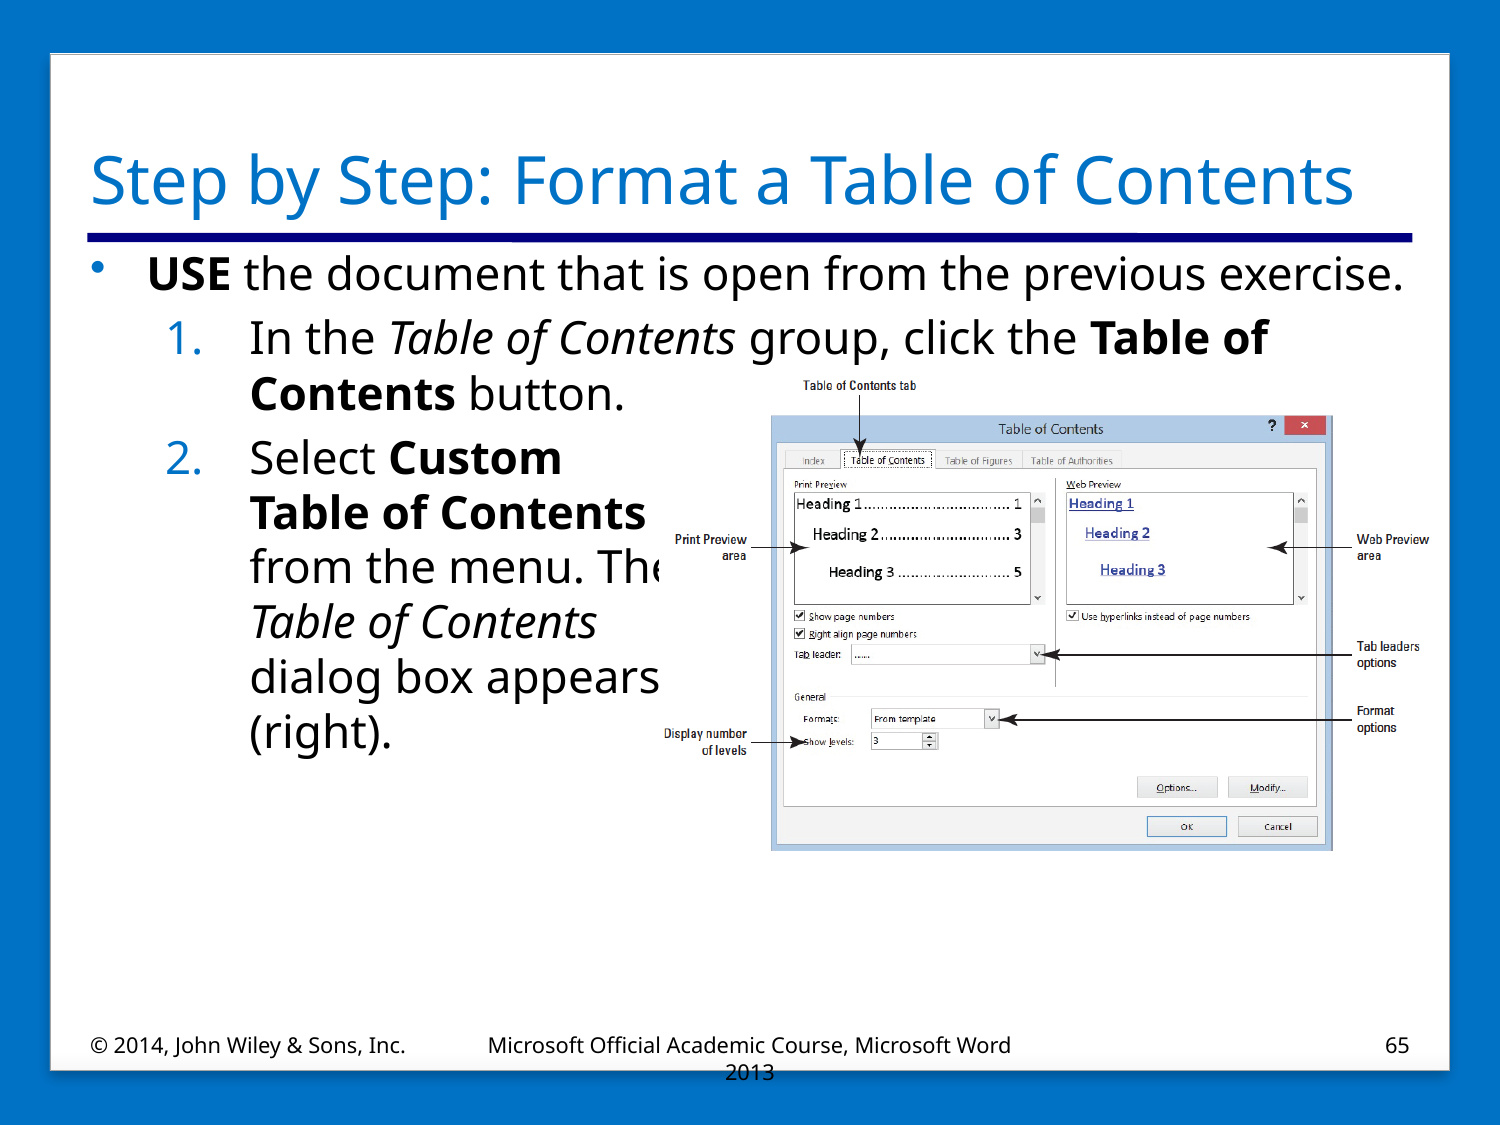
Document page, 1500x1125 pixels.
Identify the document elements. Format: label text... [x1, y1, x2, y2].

title Step by Step: Format a Table of Contents [74, 74, 1426, 226]
footer Microsoft Official Academic Course, Microsoft Word 2013 [449, 1024, 1051, 1103]
slide_number © 2014, John Wiley & Sons, Inc. [74, 1024, 426, 1103]
slide_number 65 [1074, 1024, 1426, 1103]
list USE the document that is open from the previous exercise. In the Table of Contents group, click the Table of Contents button. Select Custom Table of Contents from the menu. The Table of Contents dialog box appears (right). [75, 237, 1425, 1063]
picture [659, 374, 1446, 874]
